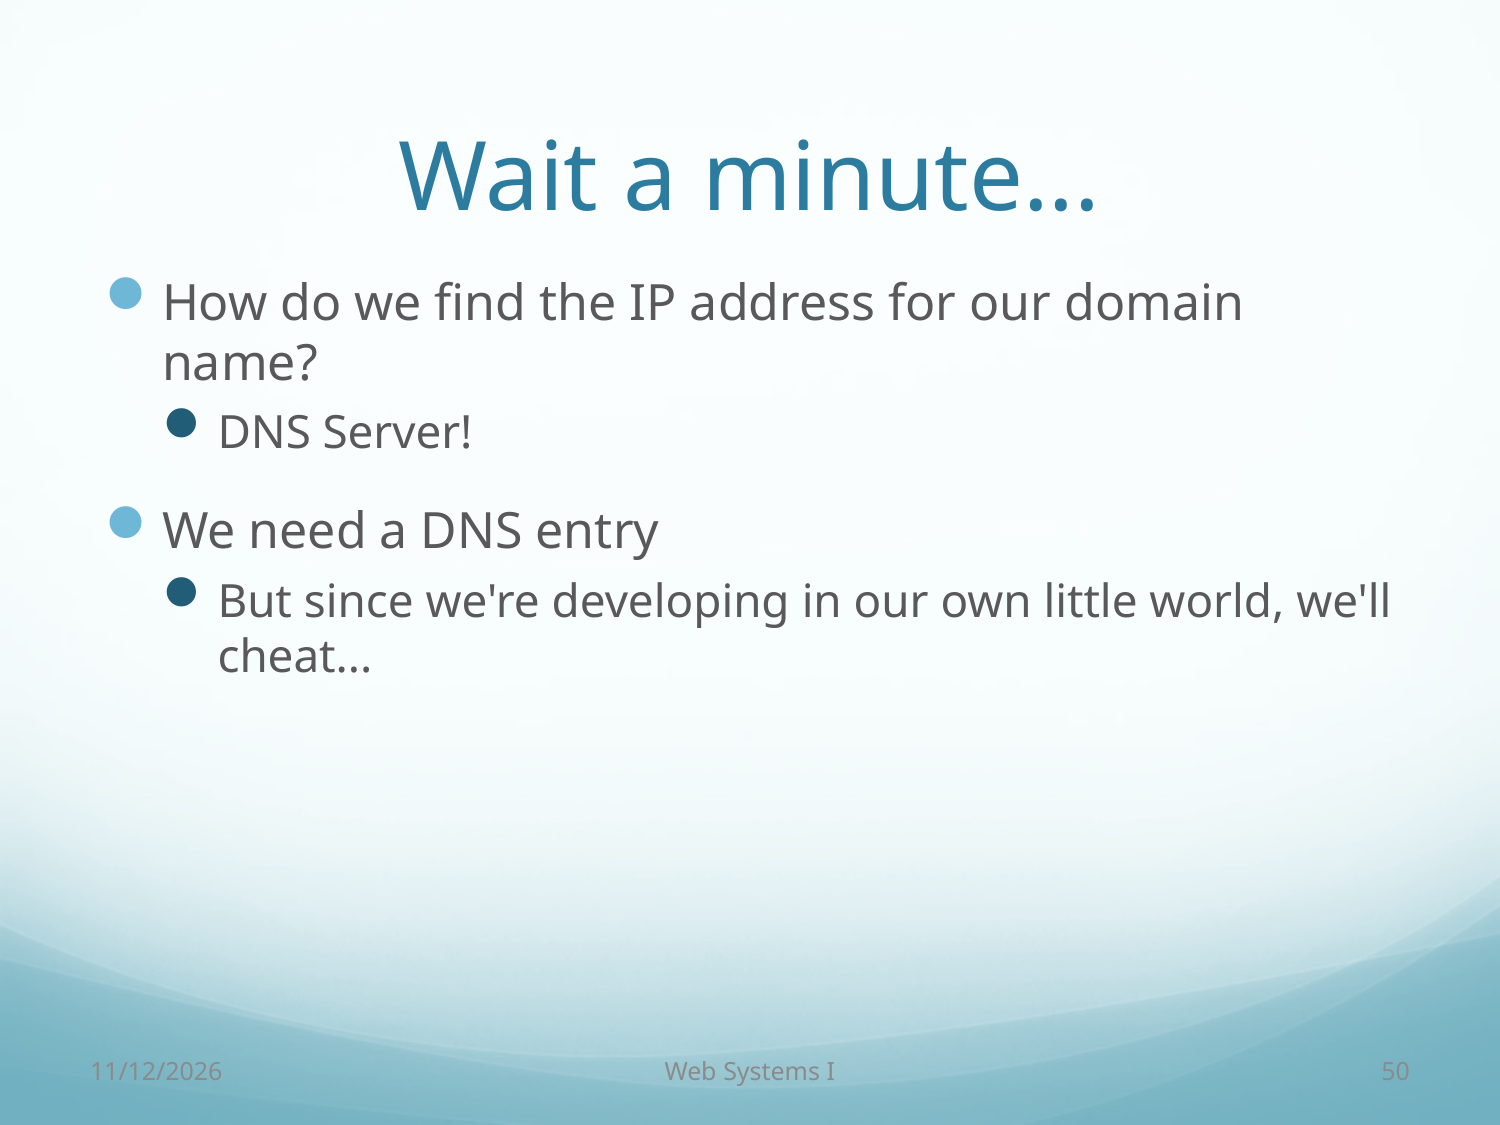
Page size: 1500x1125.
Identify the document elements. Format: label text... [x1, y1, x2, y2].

footer Web Systems I [512, 1042, 988, 1103]
slide_number 50 [1074, 1042, 1425, 1103]
title Wait a minute... [89, 17, 1410, 238]
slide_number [75, 1042, 425, 1103]
list How do we find the IP address for our domain name? DNS Server! We need a DNS entry But since we're developing in our own little world, we'll cheat... [89, 262, 1410, 976]
